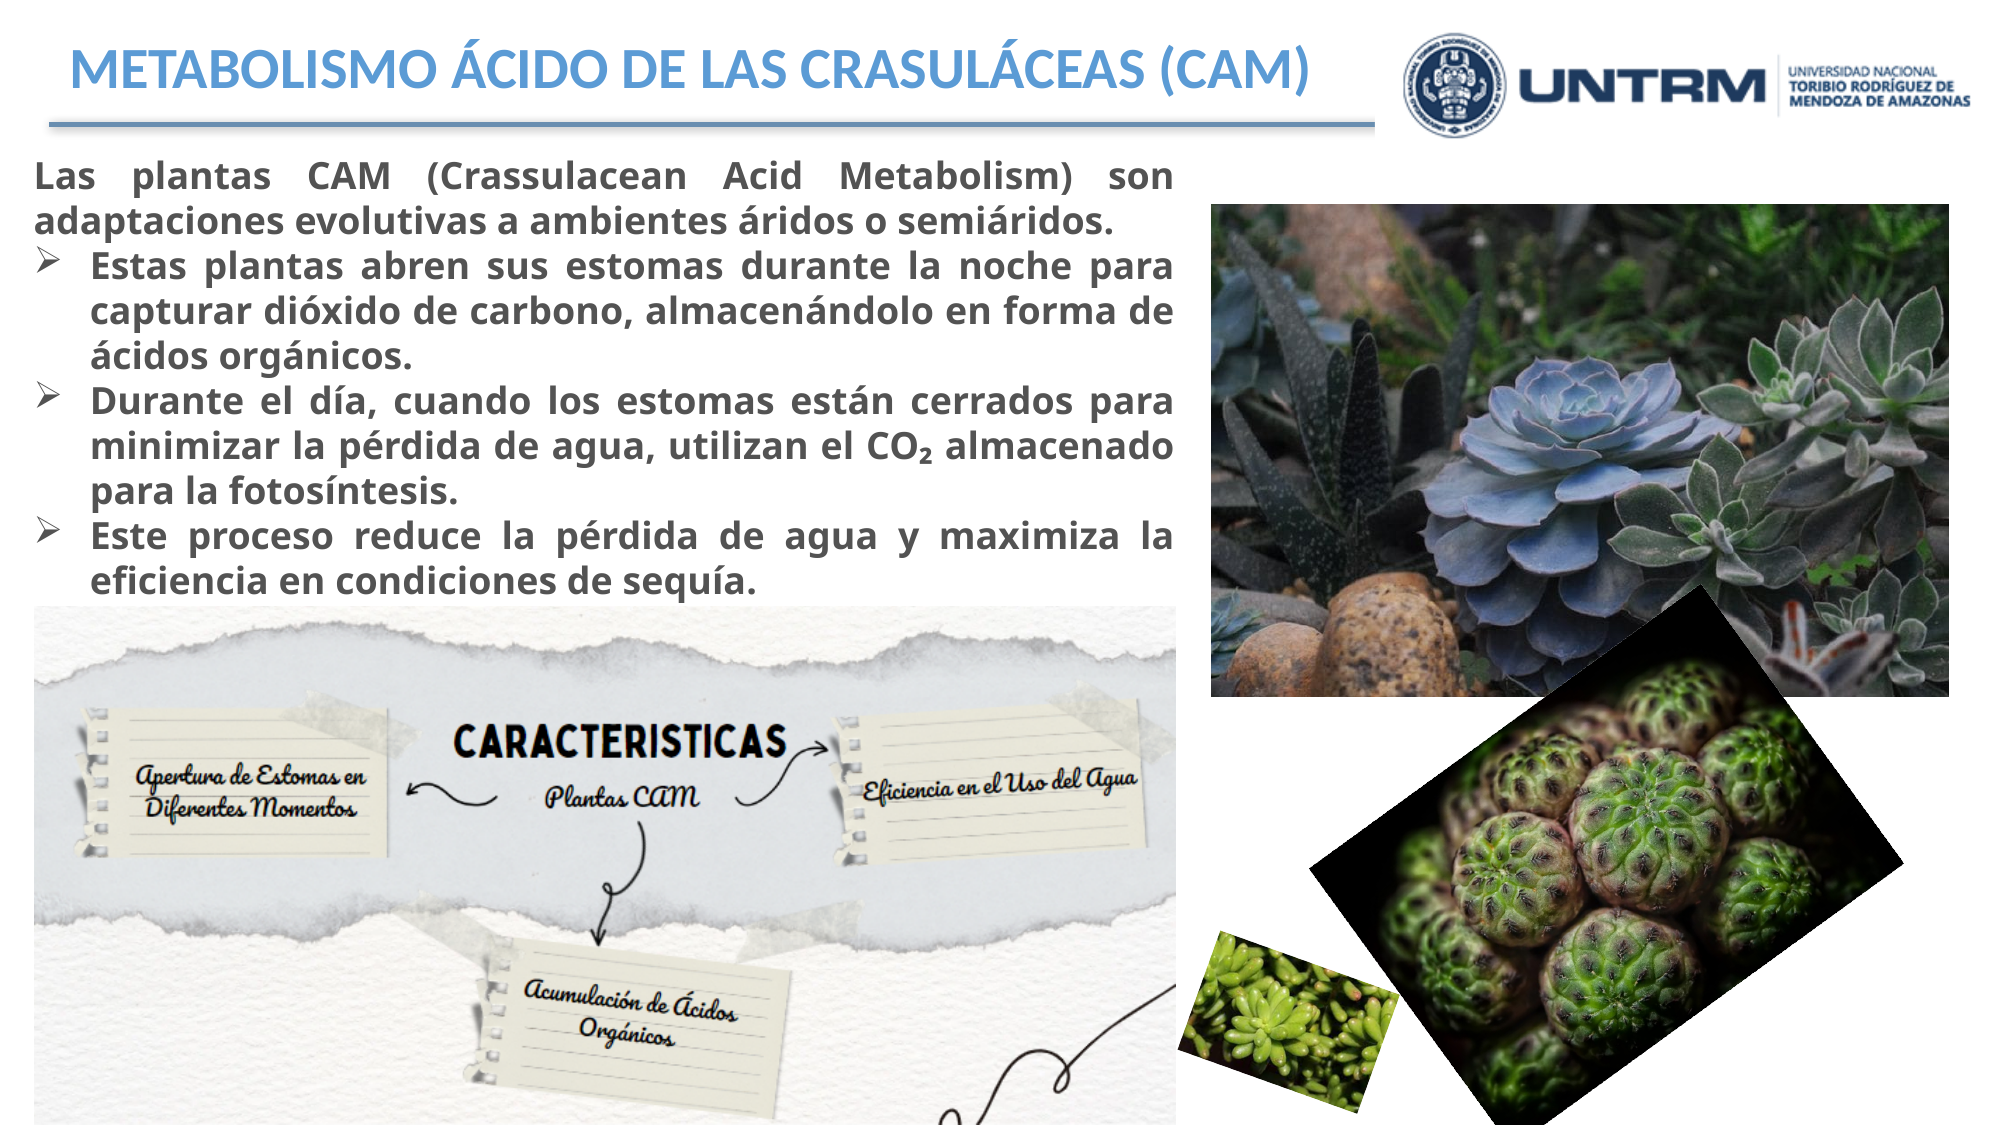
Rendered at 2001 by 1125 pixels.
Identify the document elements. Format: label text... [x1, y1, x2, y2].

picture [1374, 3, 2000, 147]
picture [33, 606, 1176, 1125]
text_box METABOLISMO ÁCIDO DE LAS CRASULÁCEAS (CAM) [49, 18, 1374, 104]
text_box Las plantas CAM (Crassulacean Acid Metabolism) son adaptaciones evolutivas a ambientes áridos o semiáridos. Estas plantas abren sus estomas durante la noche para capturar dióxido de carbono, almacenándolo en forma de ácidos orgánicos. Durante el día, cuando los estomas están cerrados para minimizar la pérdida de agua, utilizan el CO₂ almacenado para la fotosíntesis. Este proceso reduce la pérdida de agua y maximiza la eficiencia en condiciones de sequía. [18, 145, 1191, 610]
picture [1178, 204, 1949, 1125]
